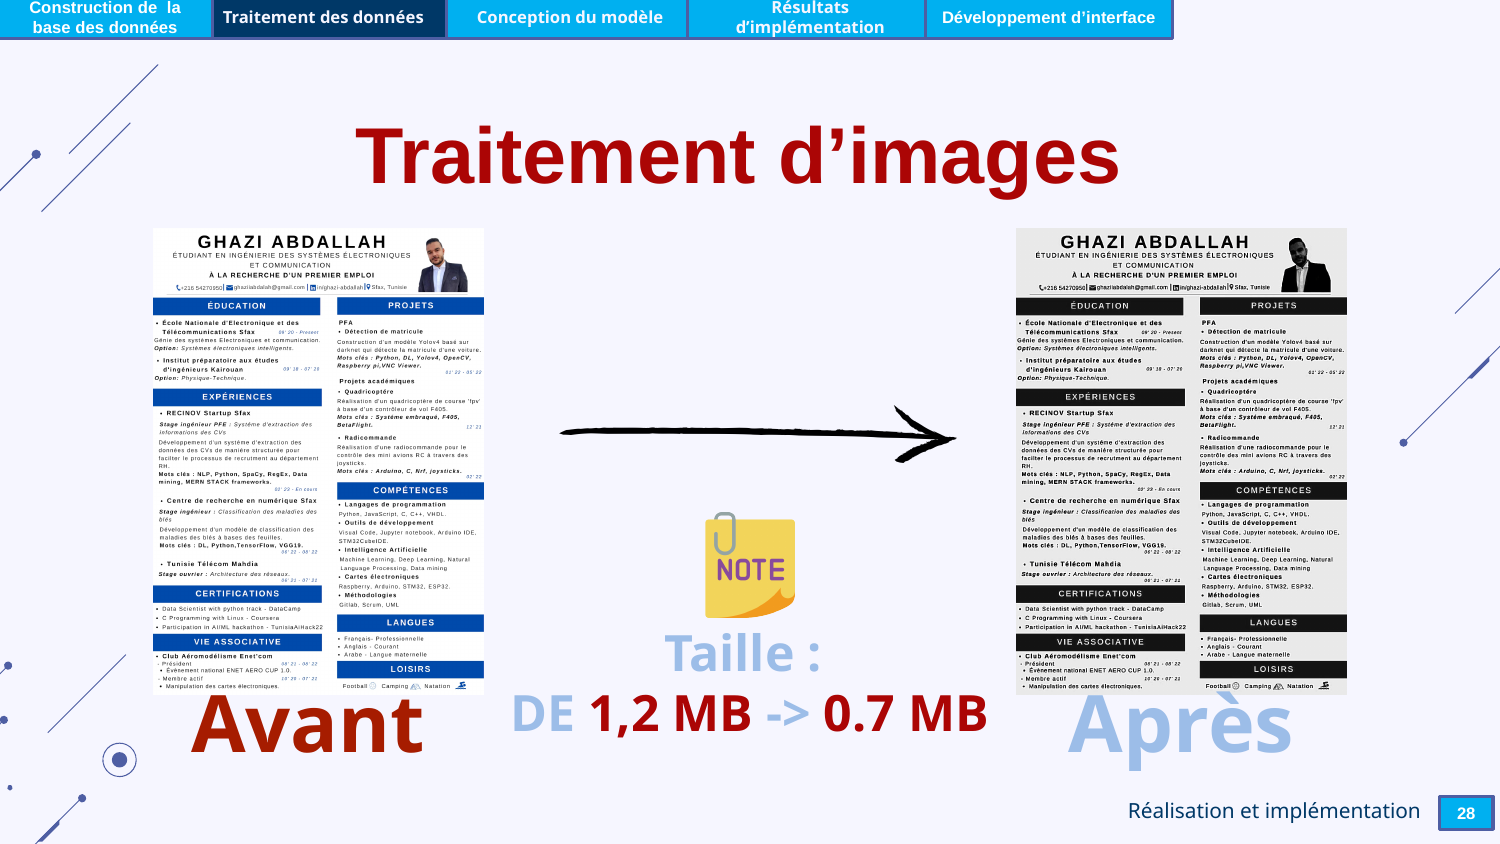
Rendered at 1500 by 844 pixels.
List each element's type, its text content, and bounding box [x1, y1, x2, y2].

text_box Construction de la base des données [0, 0, 213, 39]
text_box Développement d’interface [925, 0, 1173, 39]
text_box Traitement d’images [165, 88, 1334, 195]
picture [697, 512, 803, 619]
text_box 28 [1439, 796, 1494, 830]
text_box Traitement des données [213, 0, 446, 39]
text_box Taille : DE 1,2 MB -> 0.7 MB [493, 606, 1006, 756]
text_box Avant [153, 701, 483, 764]
text_box Réalisation et implémentation [1078, 785, 1436, 836]
picture [153, 228, 484, 695]
text_box Résultats d’implémentation [687, 0, 925, 39]
text_box Conception du modèle [446, 0, 687, 39]
text_box Après [1016, 703, 1347, 764]
picture [1016, 228, 1347, 695]
picture [559, 405, 957, 463]
